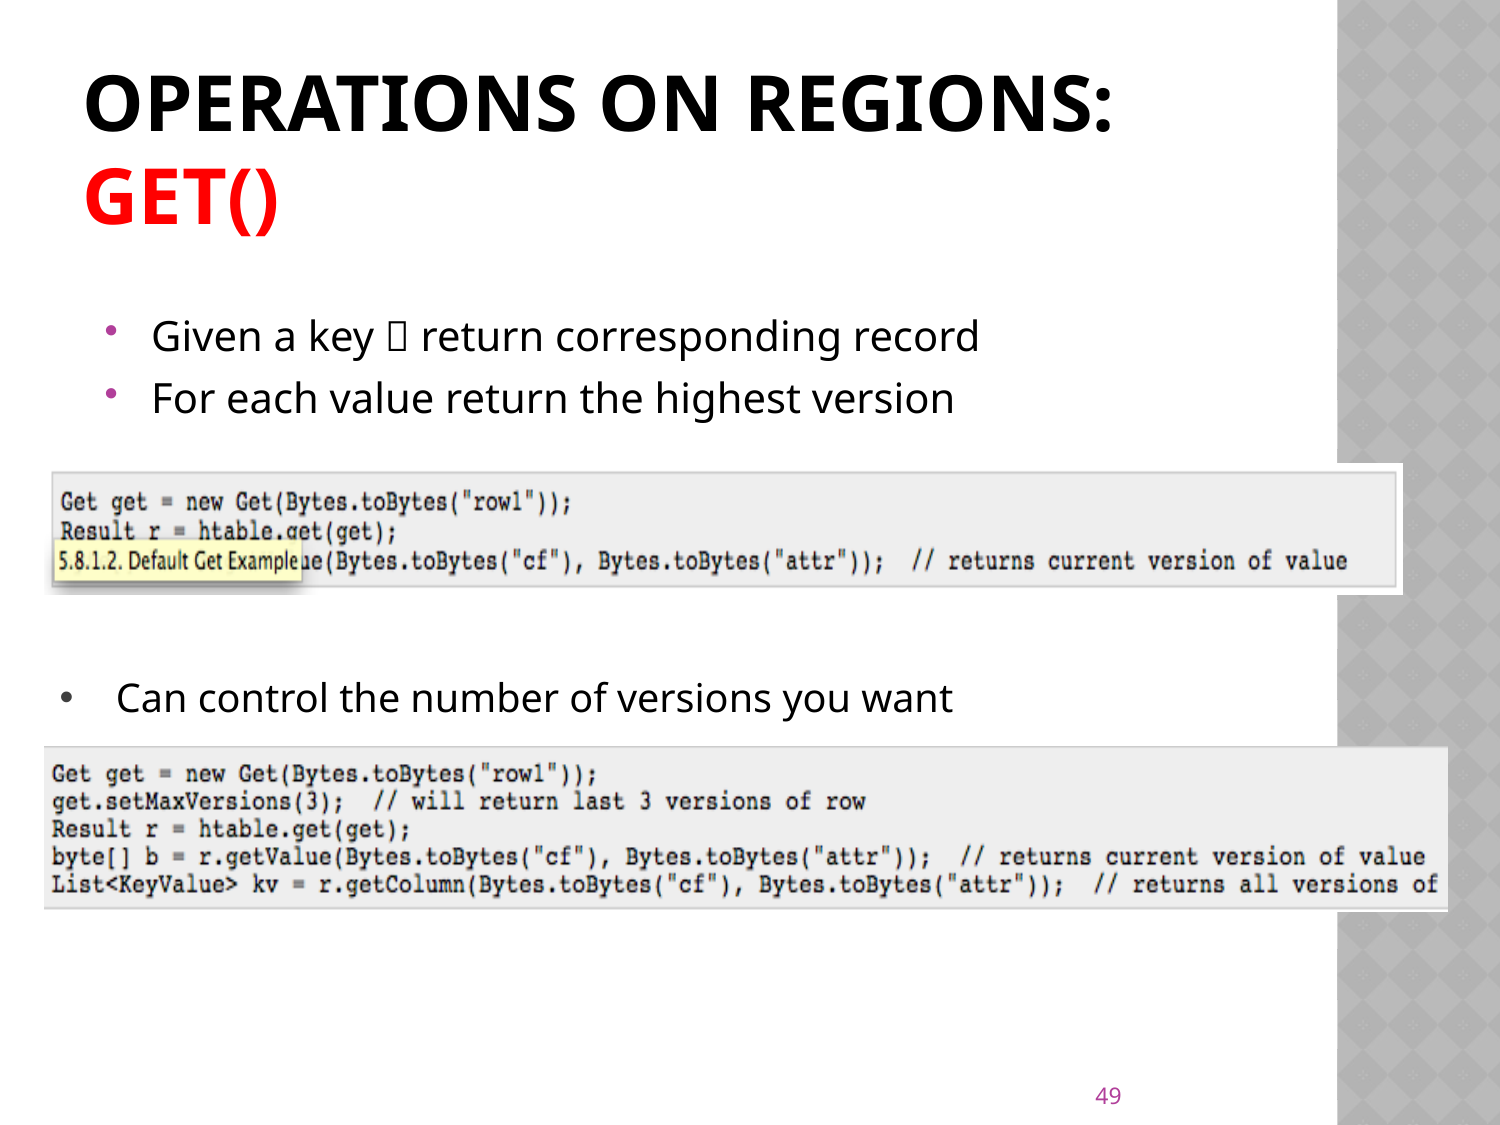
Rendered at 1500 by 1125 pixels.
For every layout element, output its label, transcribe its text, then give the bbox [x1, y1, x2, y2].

text_box Can control the number of versions you want [44, 665, 1306, 745]
list Given a key  return corresponding record For each value return the highest version [91, 301, 1353, 461]
picture [44, 462, 1404, 595]
title Operations On Regions: Get() [75, 52, 1263, 240]
picture [44, 745, 1449, 912]
slide_number 49 [1025, 1075, 1122, 1113]
